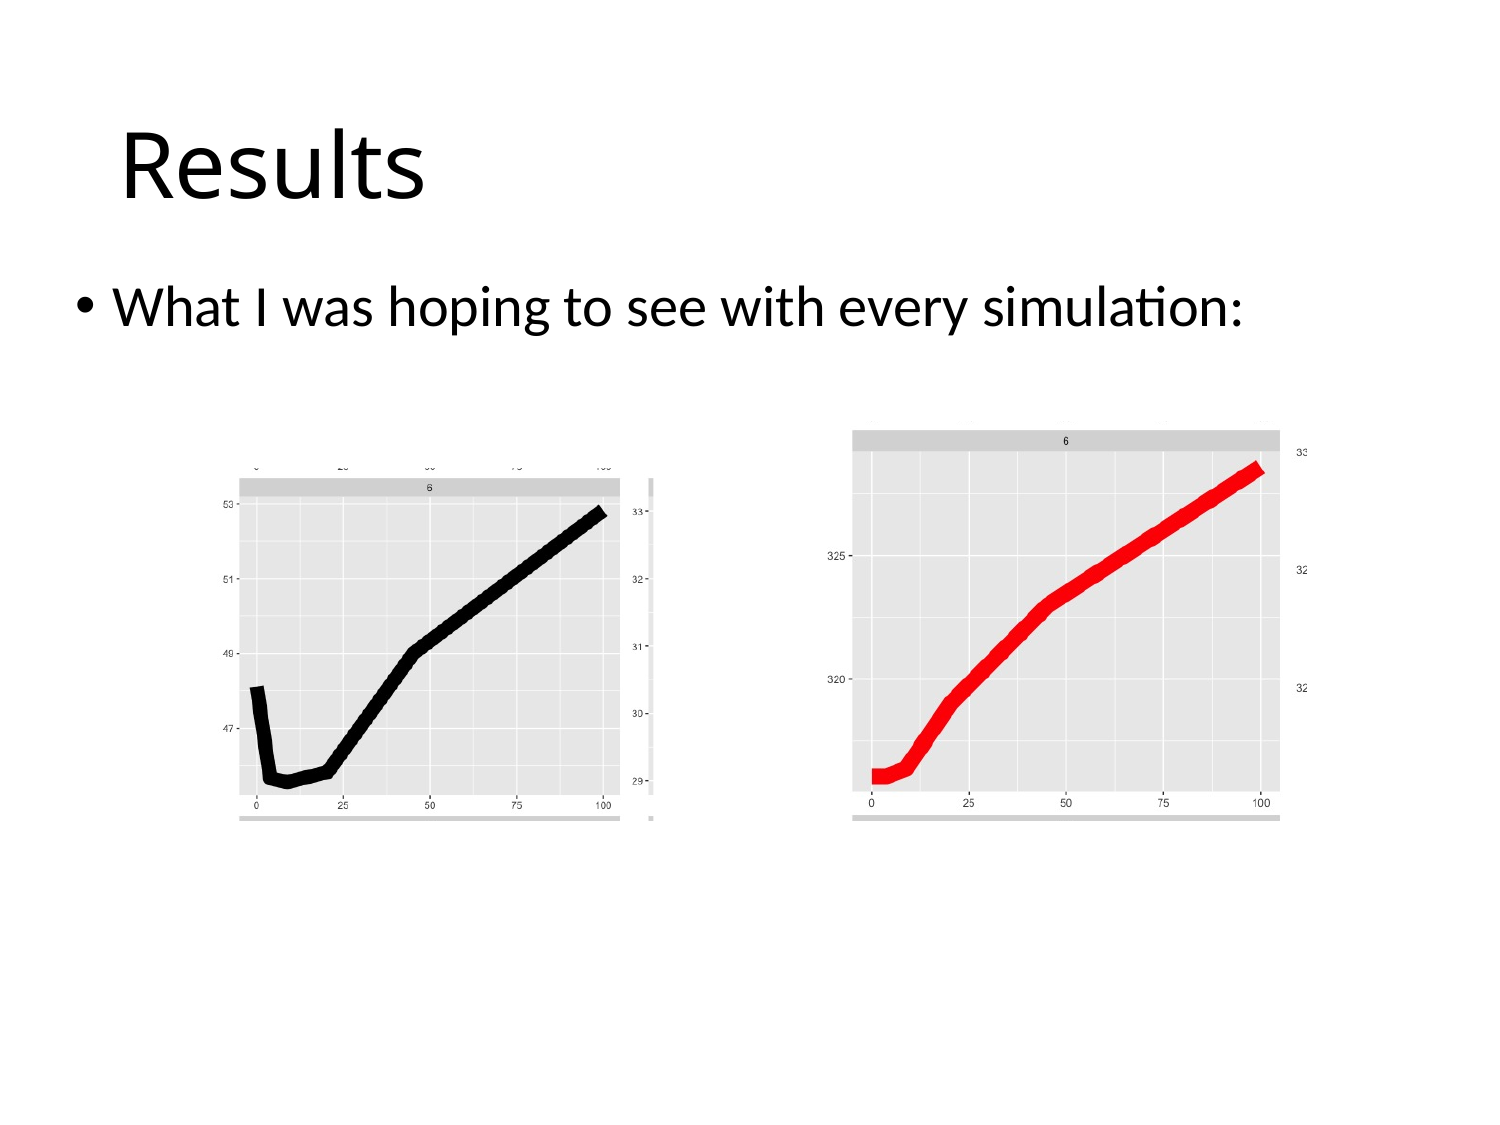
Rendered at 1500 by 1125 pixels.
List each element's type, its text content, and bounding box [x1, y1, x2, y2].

title Results [103, 59, 1397, 278]
picture [817, 421, 1307, 821]
picture [211, 468, 654, 821]
list What I was hoping to see with every simulation: [60, 269, 1354, 983]
